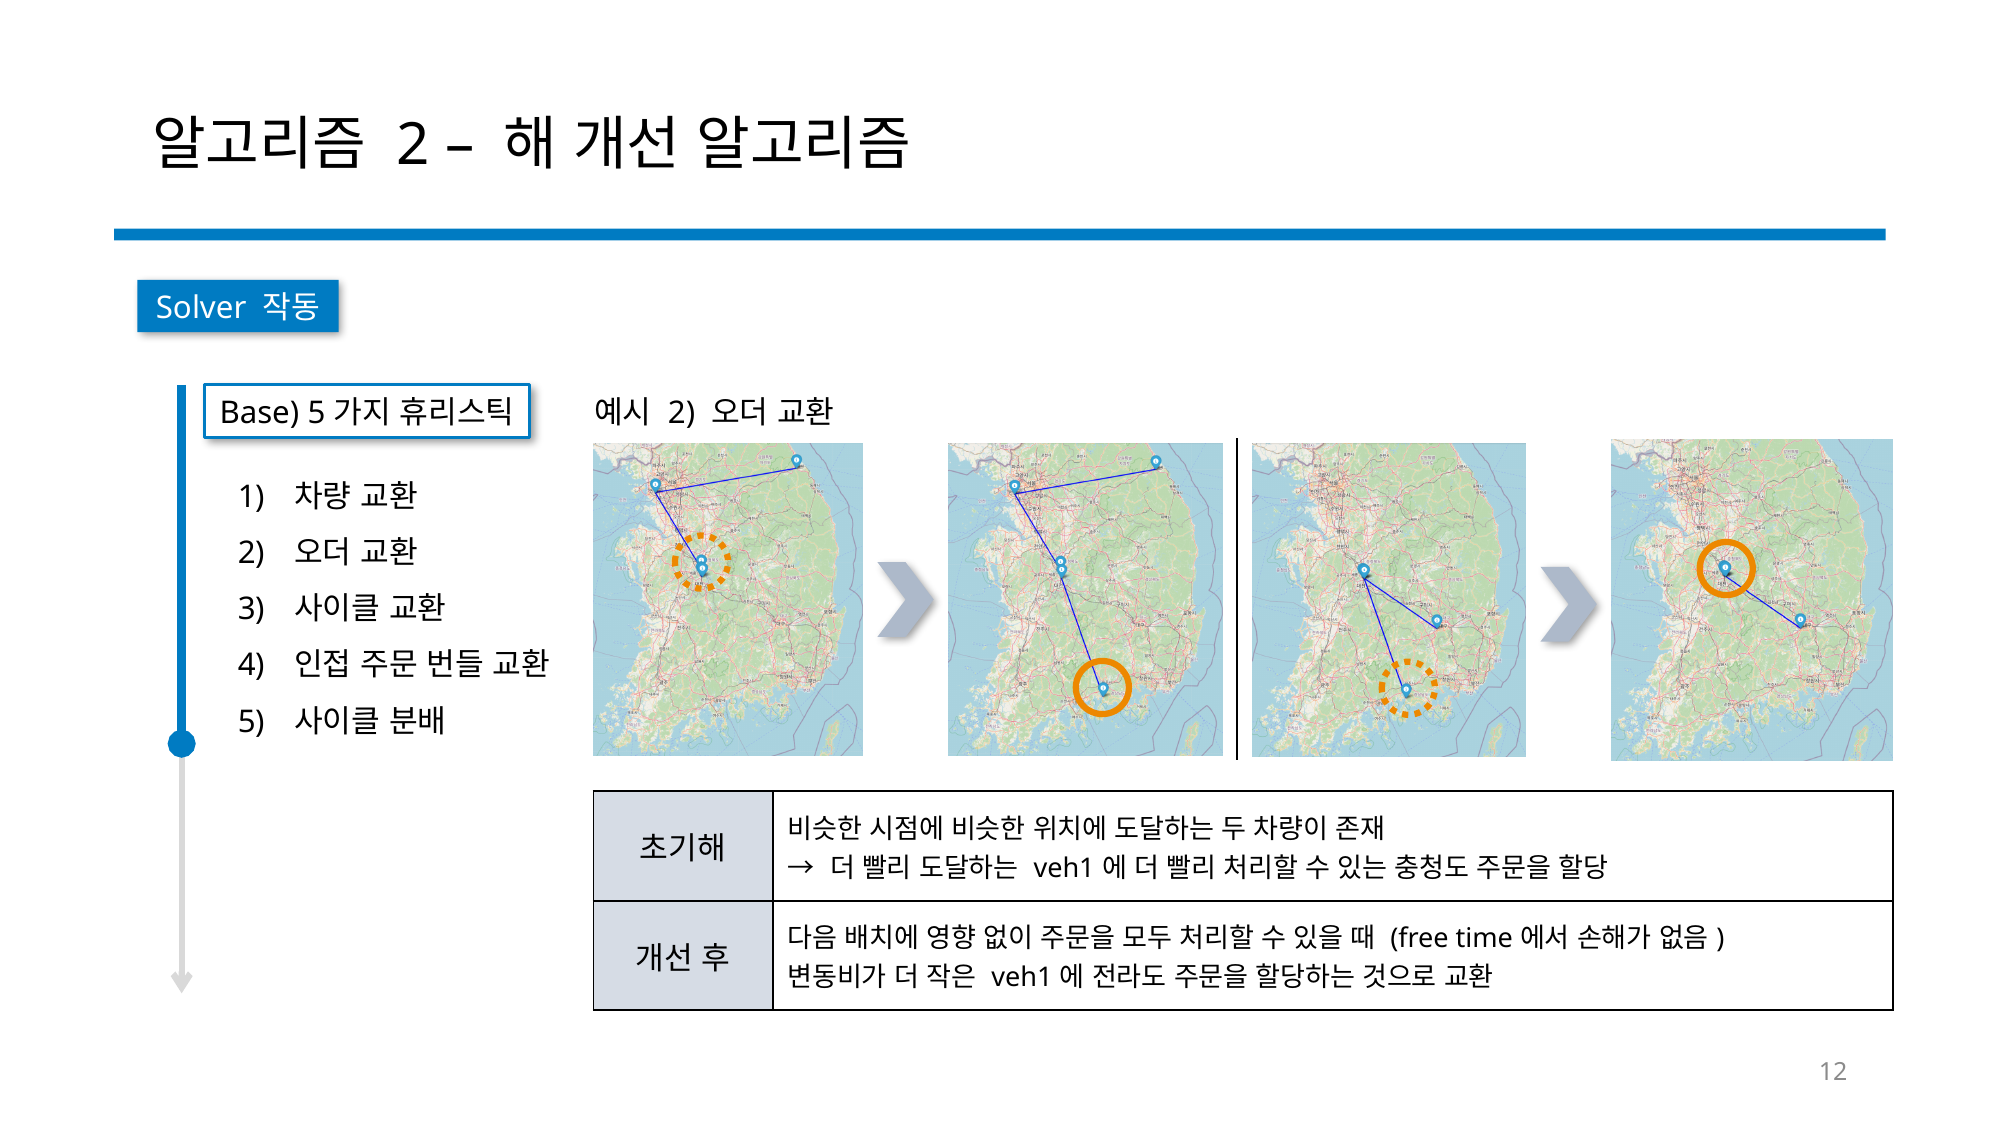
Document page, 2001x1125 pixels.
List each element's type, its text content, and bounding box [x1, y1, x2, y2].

picture [1251, 443, 1526, 757]
text_box [1538, 565, 1599, 643]
table_cell 다음 배치에 영향 없이 주문을 모두 처리할 수 있을 때 (free time에서 손해가 없음) 변동비가 더 작은 veh1에 전라도 주문을 할당하는 것으로 교환 [774, 902, 1892, 1009]
picture [593, 443, 863, 756]
title 알고리즘 2 – 해 개선 알고리즘 [137, 84, 1863, 208]
table_cell 개선 후 [594, 902, 772, 1009]
text_box [114, 228, 1886, 241]
picture [948, 443, 1223, 756]
text_box Base) 5가지 휴리스틱 [204, 384, 530, 438]
text_box 차량 교환 오더 교환 사이클 교환 인접 주문 번들 교환 사이클 분배 [223, 450, 593, 746]
text_box [875, 561, 936, 639]
text_box 예시 2) 오더 교환 [579, 384, 1599, 438]
slide_number 12 [1412, 1042, 1863, 1103]
table_header 비슷한 시점에 비슷한 위치에 도달하는 두 차량이 존재 → 더 빨리 도달하는 veh1에 더 빨리 처리할 수 있는 충청도 주문을 할당 [774, 792, 1892, 900]
text_box Solver 작동 [137, 279, 339, 333]
picture [1611, 439, 1893, 761]
table_header 초기해 [594, 792, 772, 900]
